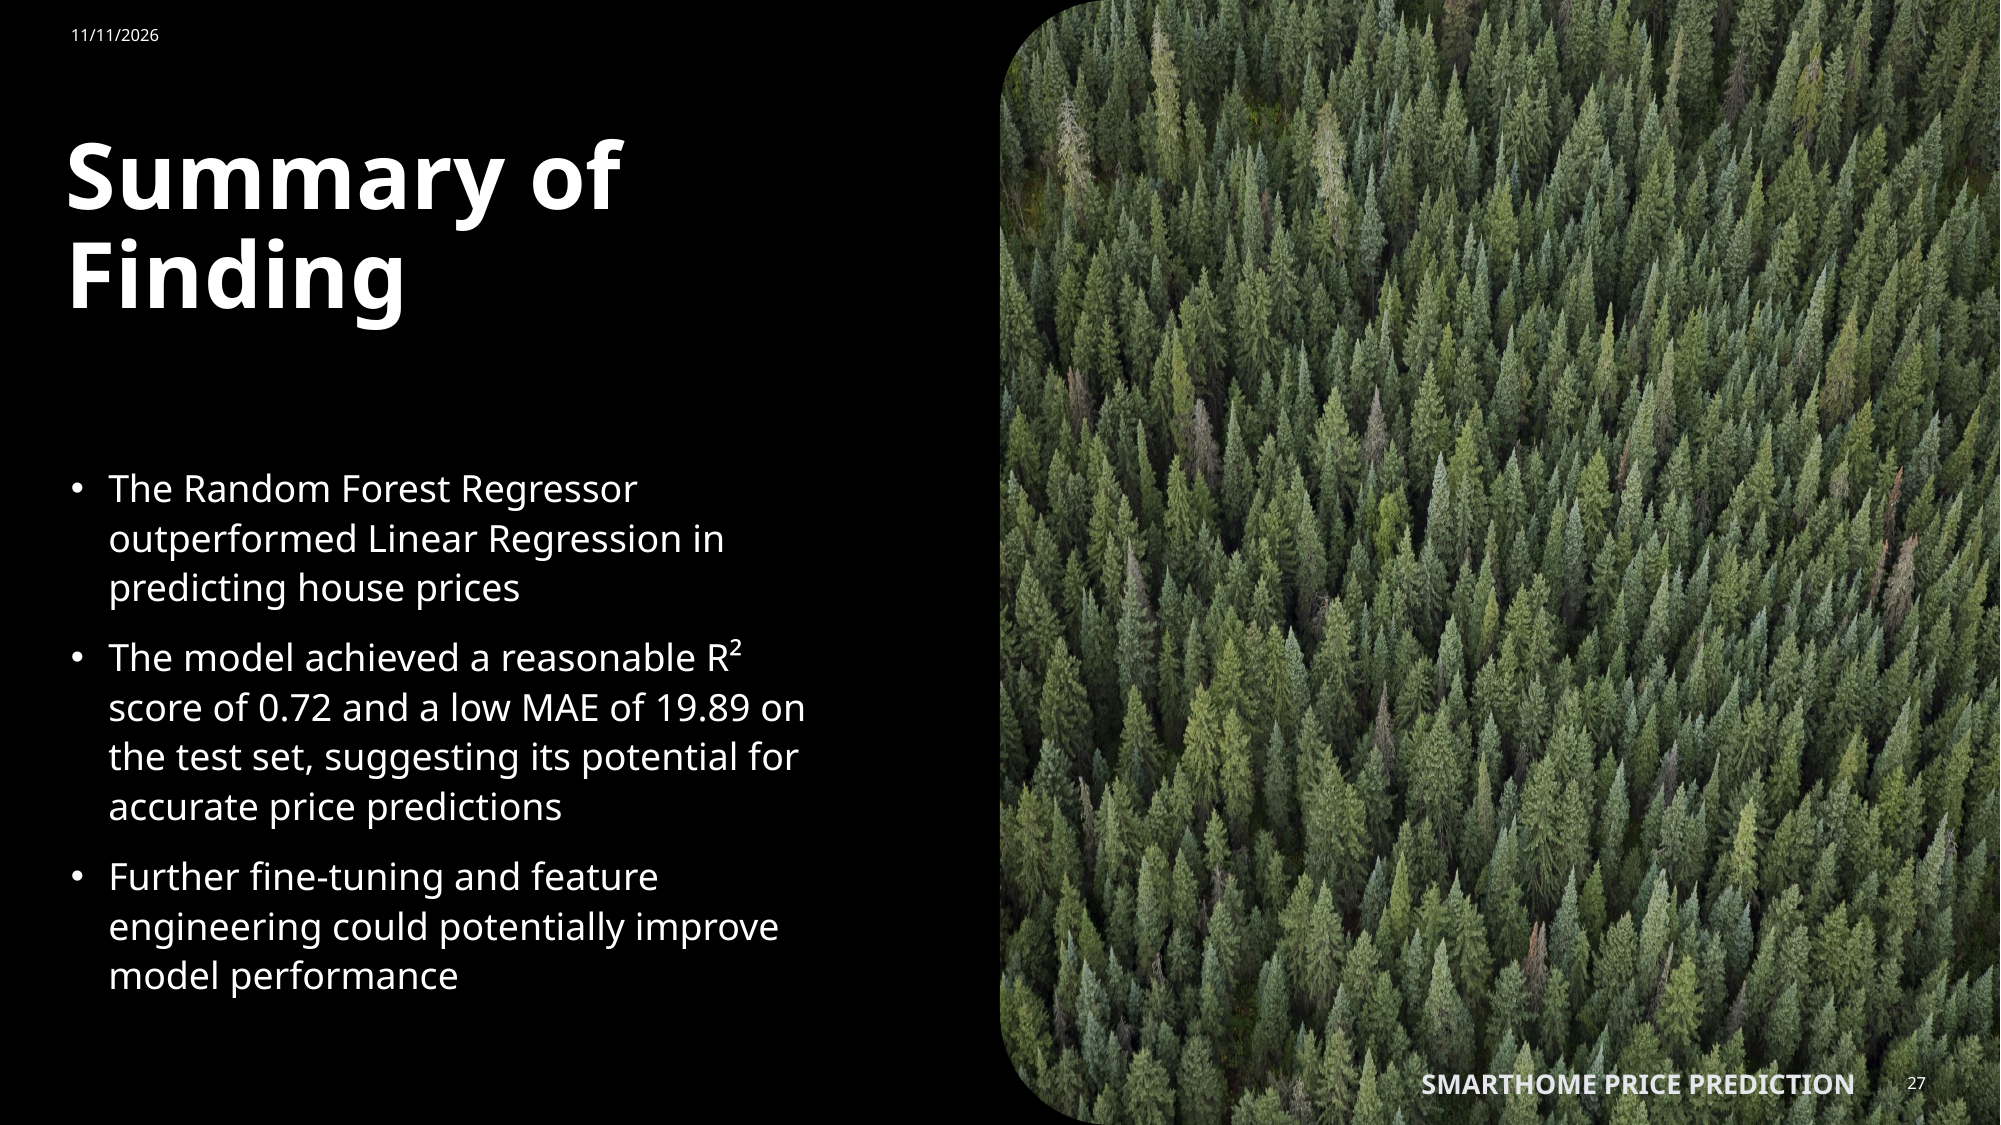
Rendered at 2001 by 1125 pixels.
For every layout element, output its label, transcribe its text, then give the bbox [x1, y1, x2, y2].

list The Random Forest Regressor outperformed Linear Regression in predicting house prices The model achieved a reasonable R² score of 0.72 and a low MAE of 19.89 on the test set, suggesting its potential for accurate price predictions Further fine-tuning and feature engineering could potentially improve model performance [55, 421, 838, 1005]
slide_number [55, 10, 506, 63]
picture [999, 0, 2000, 1125]
title Summary of Finding [50, 123, 874, 420]
